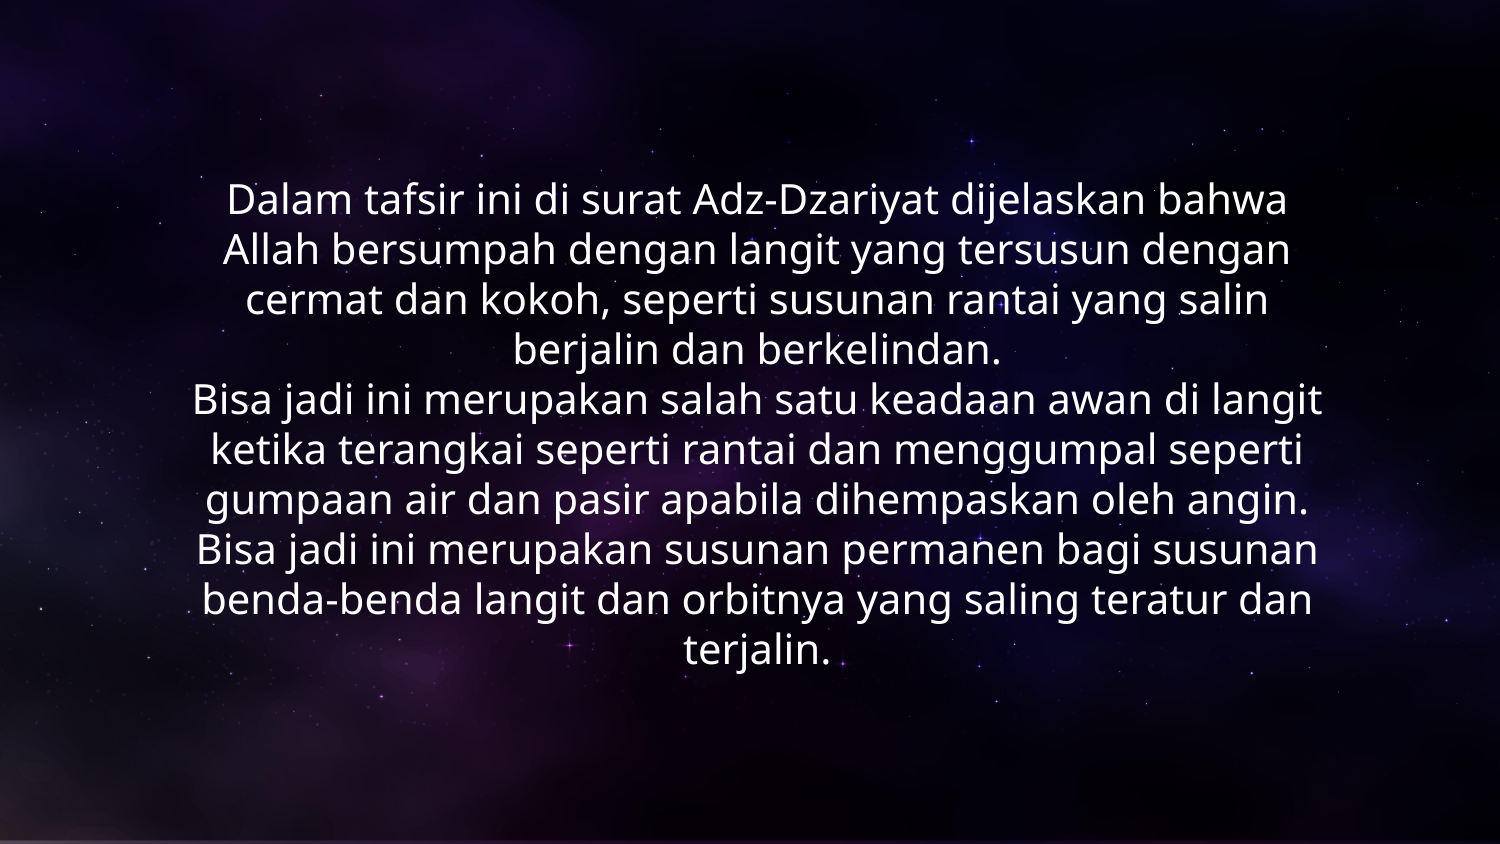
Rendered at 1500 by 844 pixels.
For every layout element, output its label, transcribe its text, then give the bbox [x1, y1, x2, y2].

subtitle Dalam tafsir ini di surat Adz-Dzariyat dijelaskan bahwa Allah bersumpah dengan langit yang tersusun dengan cermat dan kokoh, seperti susunan rantai yang salin berjalin dan berkelindan. Bisa jadi ini merupakan salah satu keadaan awan di langit ketika terangkai seperti rantai dan menggumpal seperti gumpaan air dan pasir apabila dihempaskan oleh angin. Bisa jadi ini merupakan susunan permanen bagi susunan benda-benda langit dan orbitnya yang saling teratur dan terjalin. [175, 157, 1340, 636]
picture [0, 0, 1500, 844]
